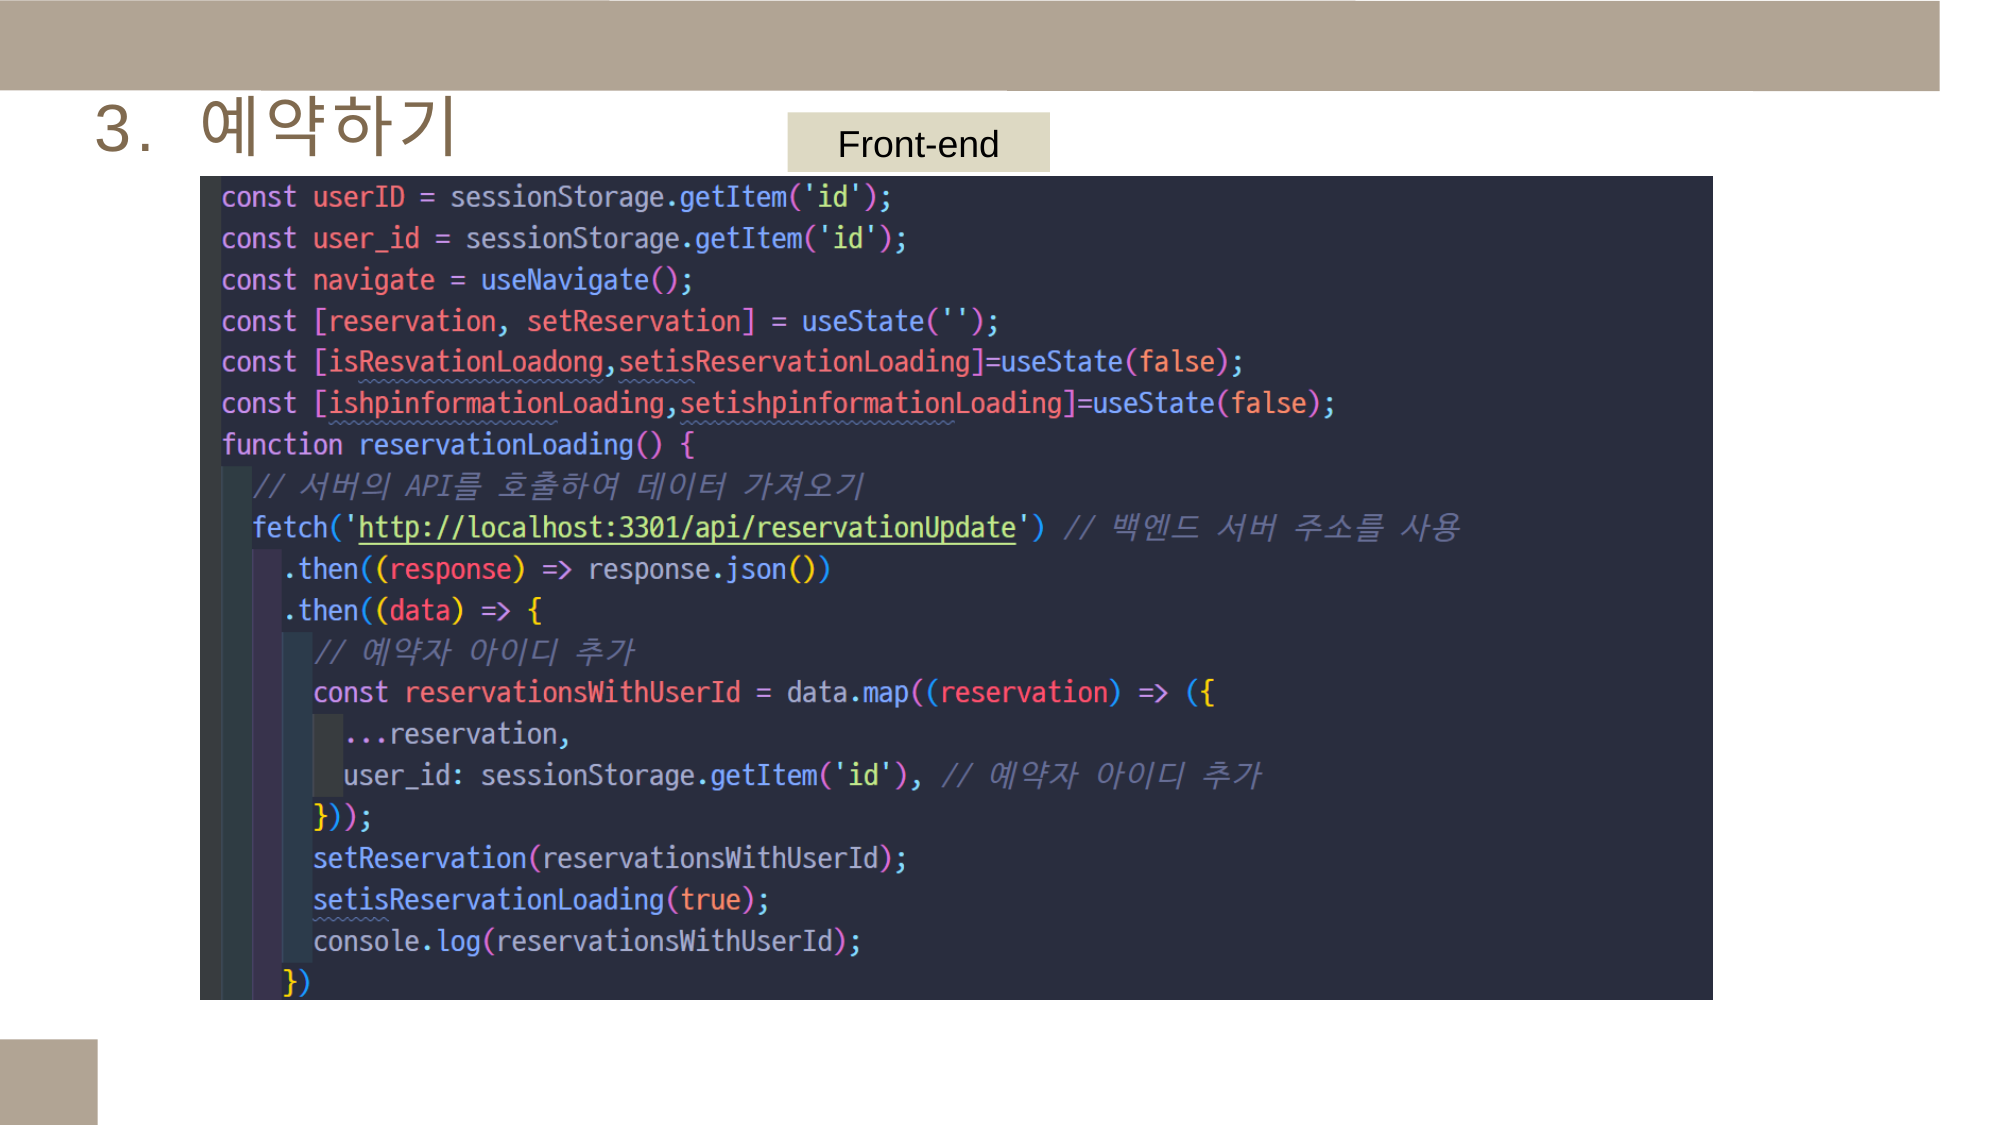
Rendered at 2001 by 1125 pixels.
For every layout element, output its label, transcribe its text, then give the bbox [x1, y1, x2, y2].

picture [199, 176, 1713, 1000]
title 3. 예약하기 [37, 24, 1963, 327]
text_box Front-end [787, 112, 1050, 172]
